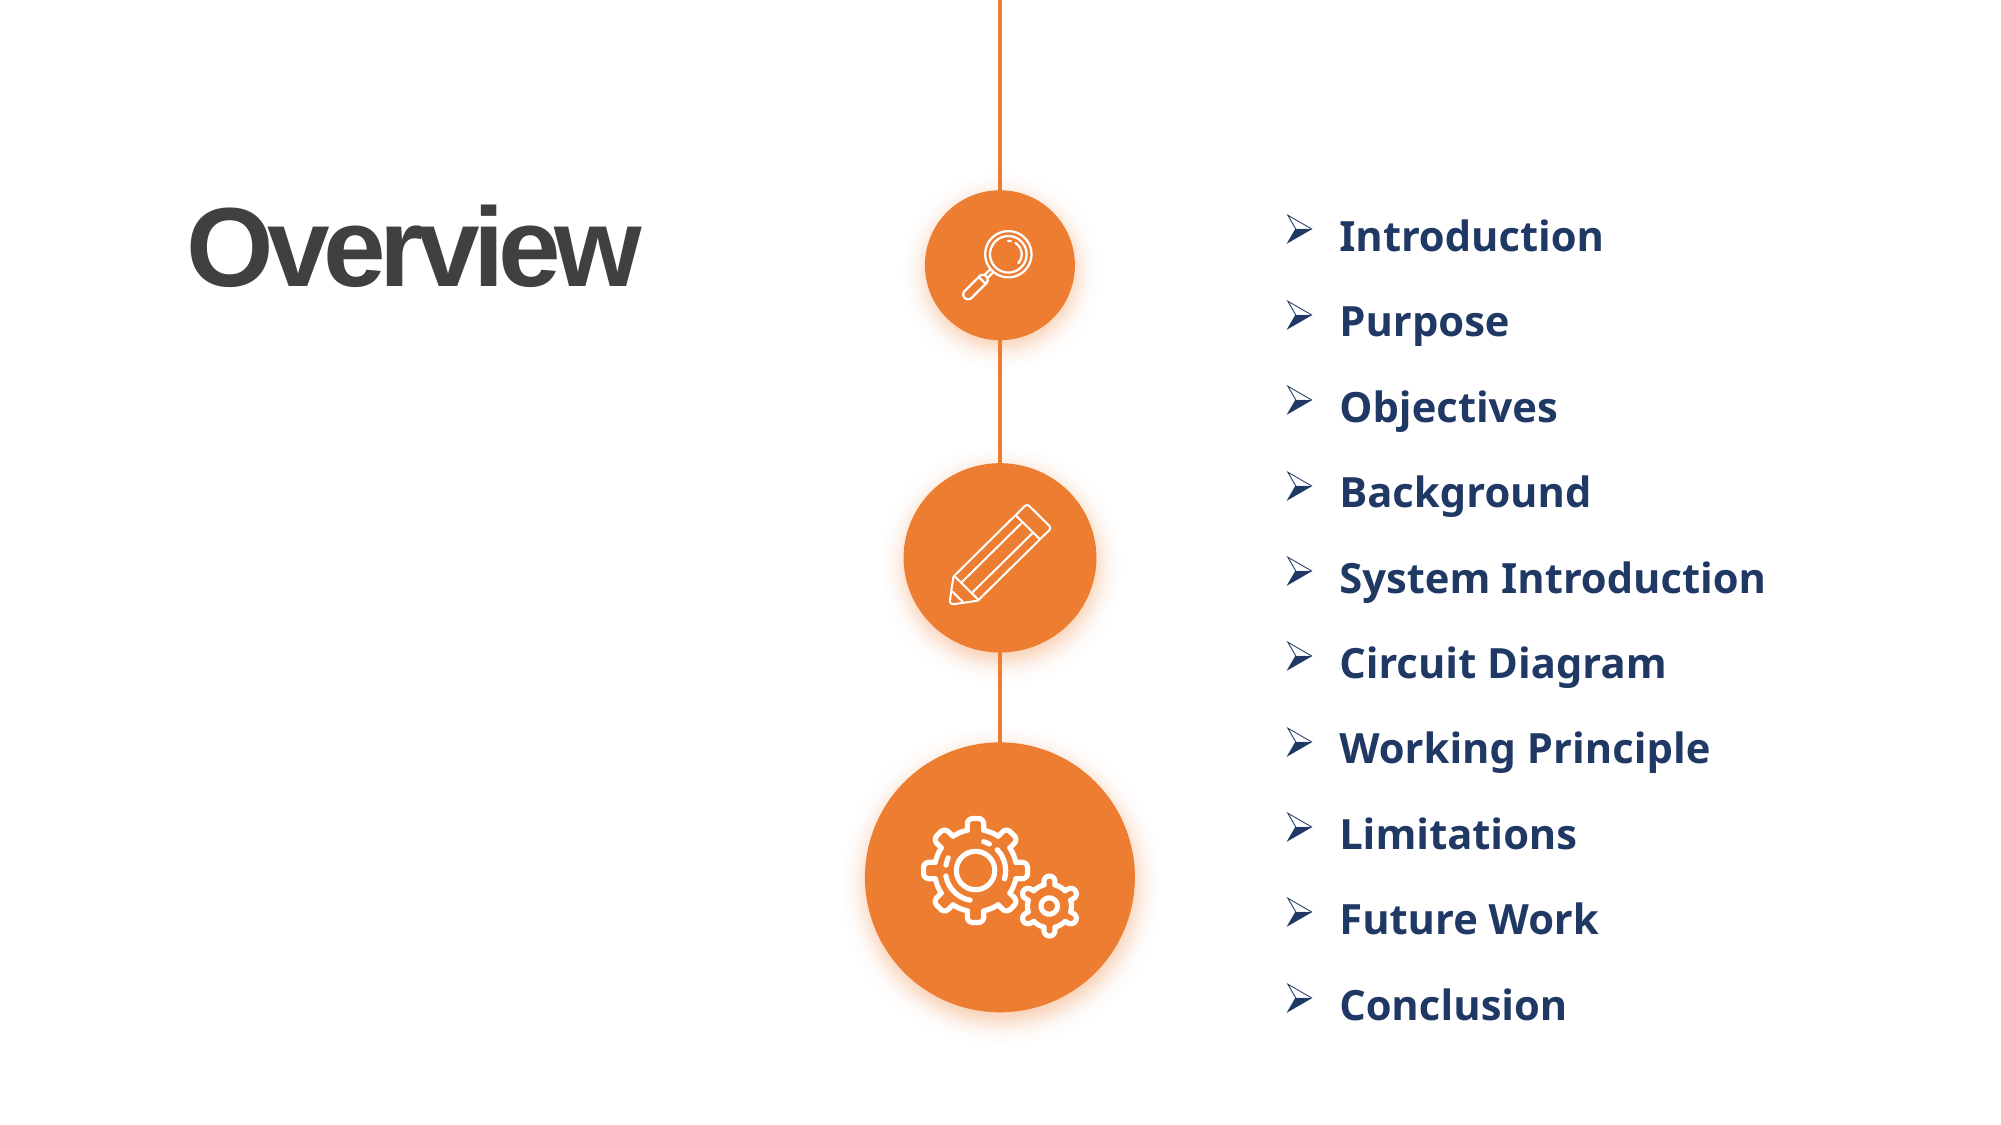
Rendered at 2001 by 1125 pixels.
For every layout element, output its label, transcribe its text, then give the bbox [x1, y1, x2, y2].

text_box Overview [171, 166, 658, 317]
text_box [863, 741, 1136, 1014]
text_box Introduction Purpose Objectives Background System Introduction Circuit Diagram Working Principle Limitations Future Work Conclusion [1268, 190, 1940, 1023]
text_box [903, 463, 1097, 653]
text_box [920, 815, 1079, 939]
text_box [962, 229, 1033, 301]
text_box [1001, 189, 1076, 342]
text_box [923, 189, 999, 342]
